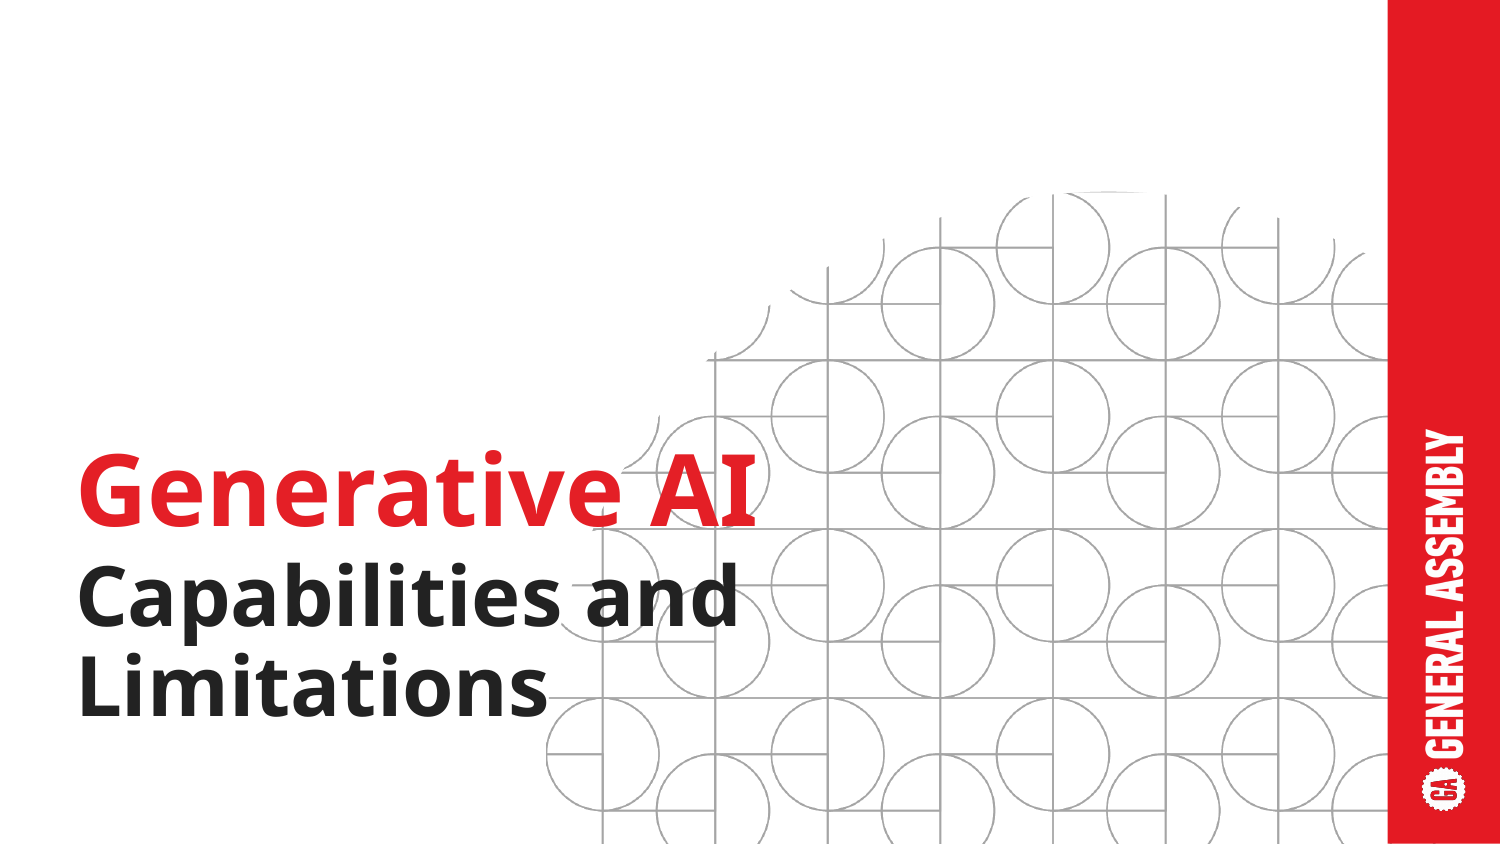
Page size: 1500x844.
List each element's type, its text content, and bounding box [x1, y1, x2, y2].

picture [546, 191, 1387, 844]
picture [1421, 425, 1466, 762]
picture [1422, 764, 1466, 811]
title Capabilities and Limitations [75, 554, 1130, 646]
